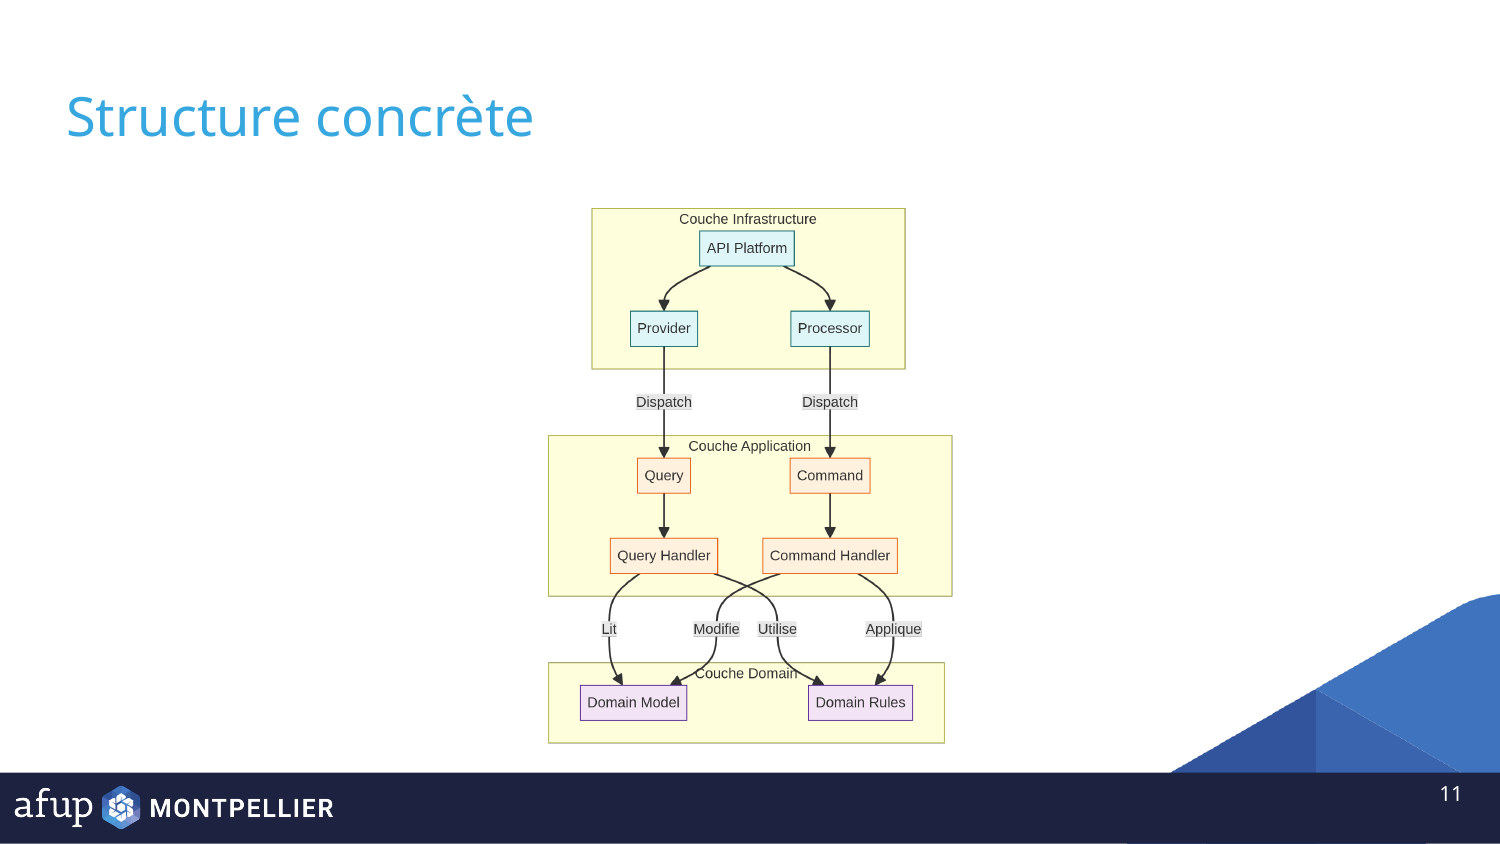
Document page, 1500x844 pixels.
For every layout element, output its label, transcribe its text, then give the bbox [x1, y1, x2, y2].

slide_number ‹#› [1387, 762, 1478, 828]
picture [541, 201, 959, 750]
picture [12, 783, 338, 832]
picture [1126, 594, 1500, 772]
title Structure concrète [51, 67, 1449, 167]
